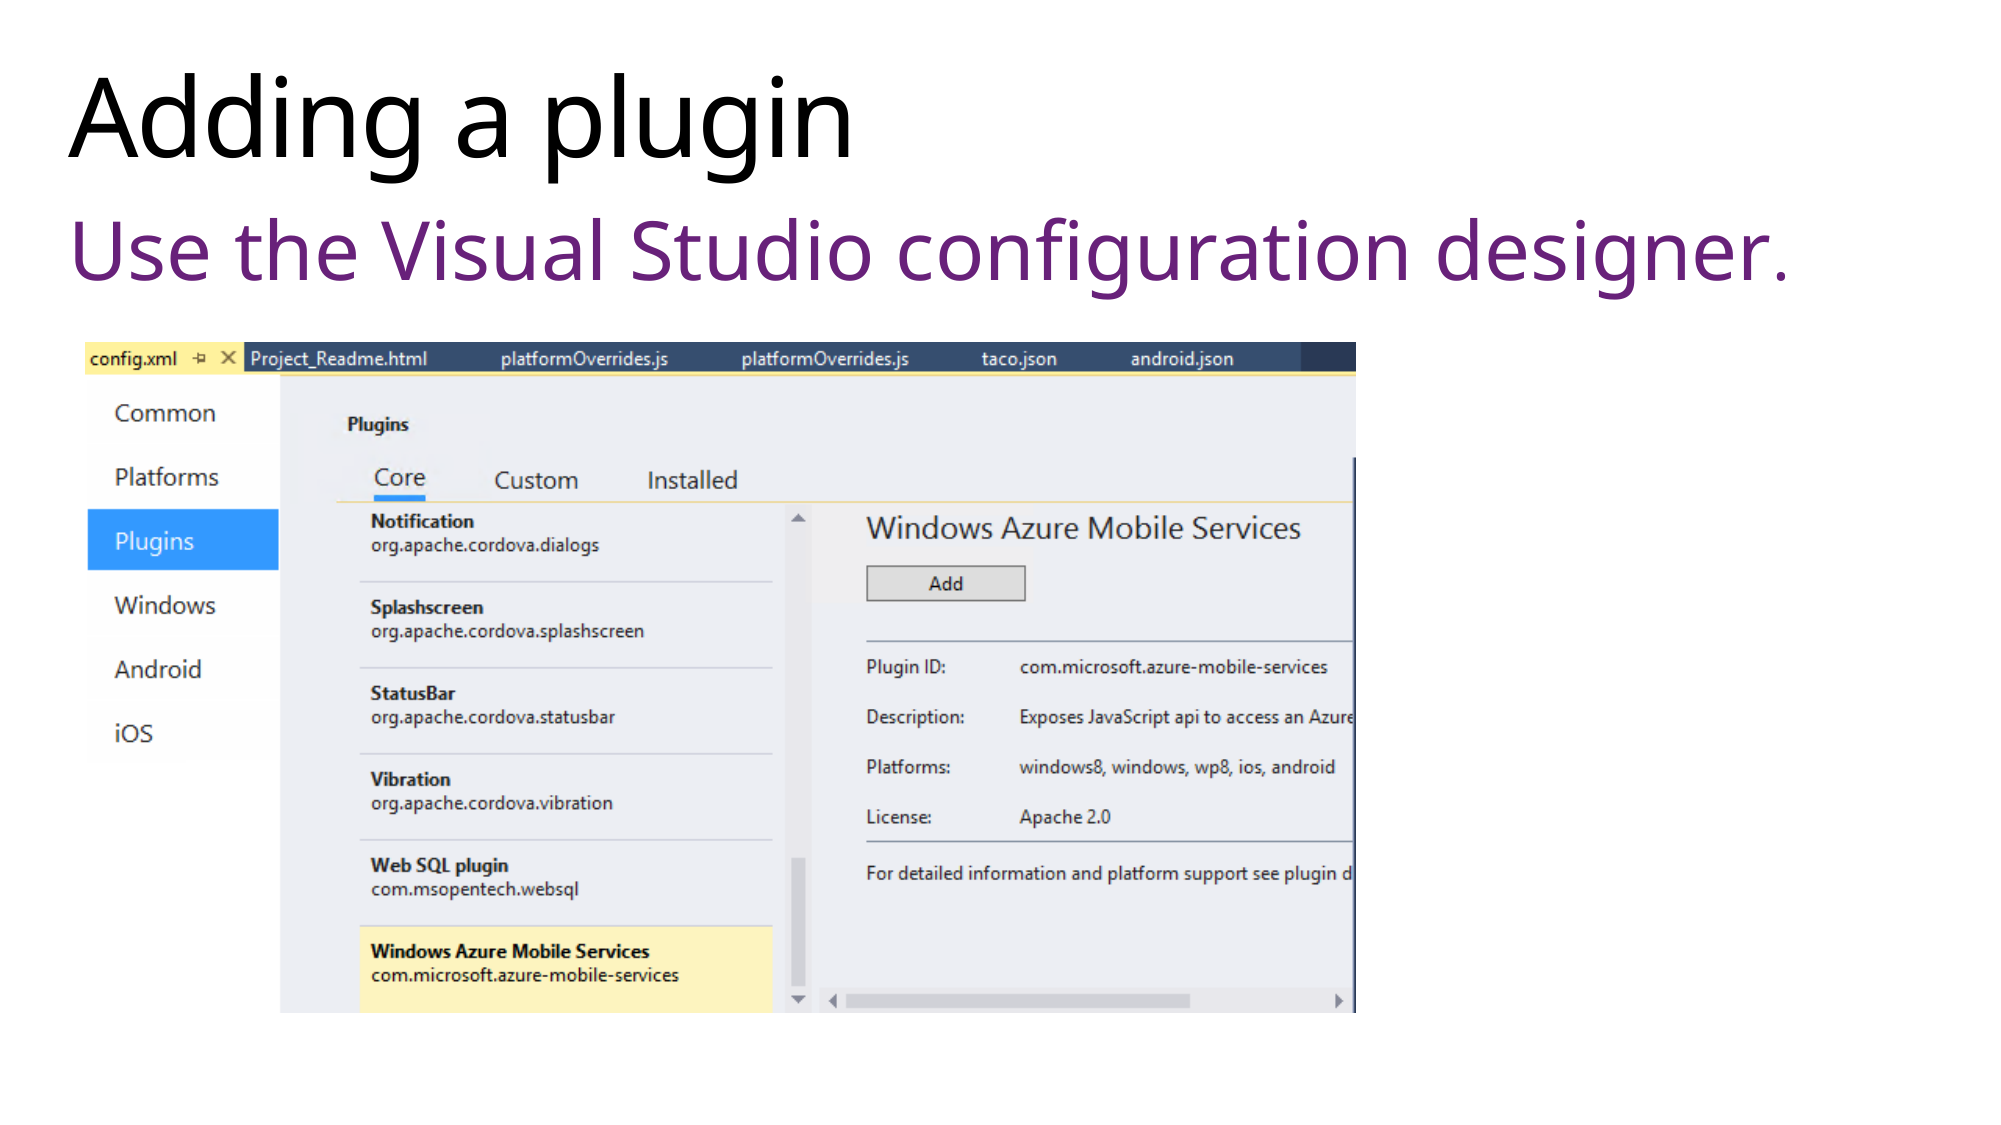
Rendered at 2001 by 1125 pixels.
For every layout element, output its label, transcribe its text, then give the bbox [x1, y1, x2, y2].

title Adding a plugin [44, 47, 1957, 196]
picture [85, 342, 1356, 1013]
list Use the Visual Studio configuration designer. [44, 195, 1956, 315]
